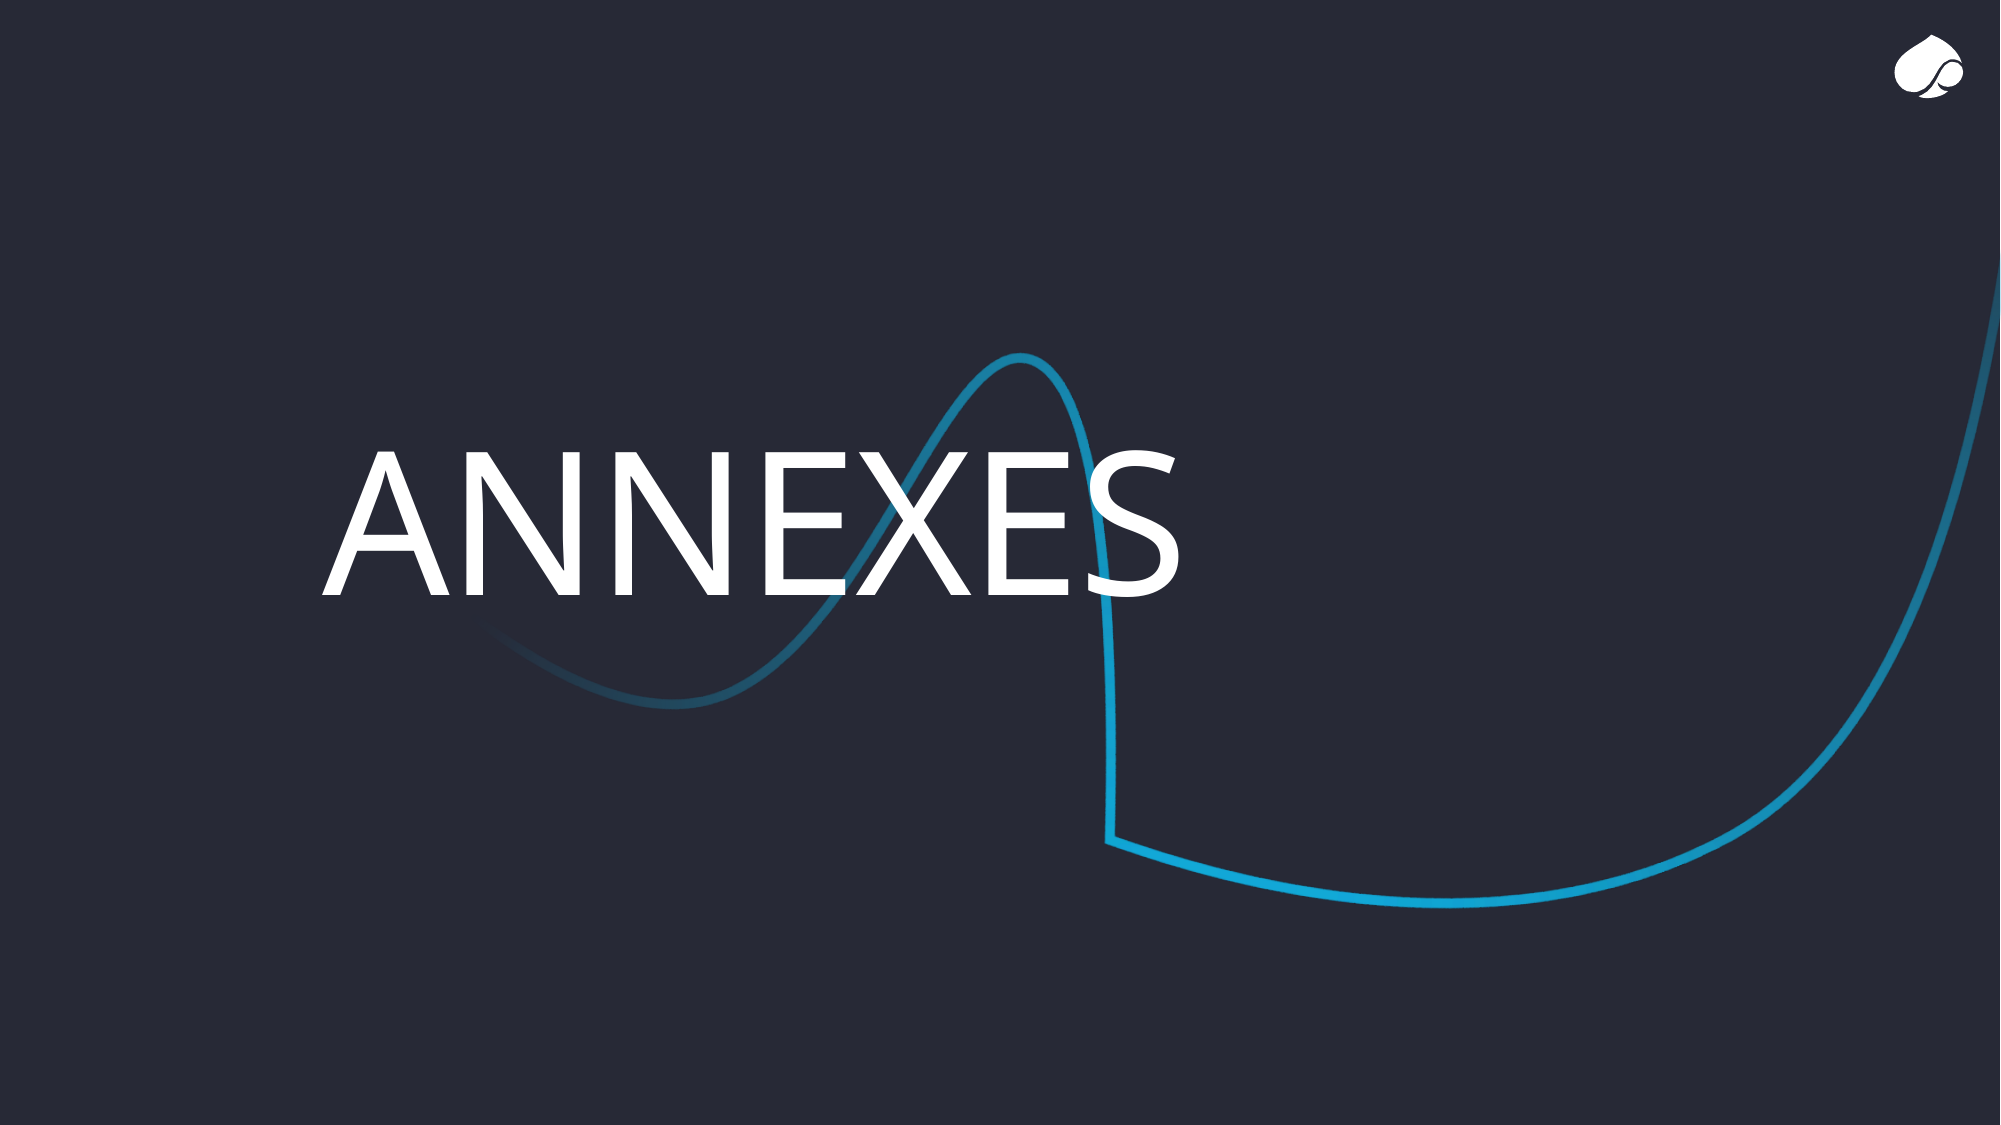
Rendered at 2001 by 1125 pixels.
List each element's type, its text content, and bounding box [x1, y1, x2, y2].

picture [473, 0, 2001, 1125]
text_box [1894, 34, 1964, 99]
title Annexes [320, 415, 537, 634]
